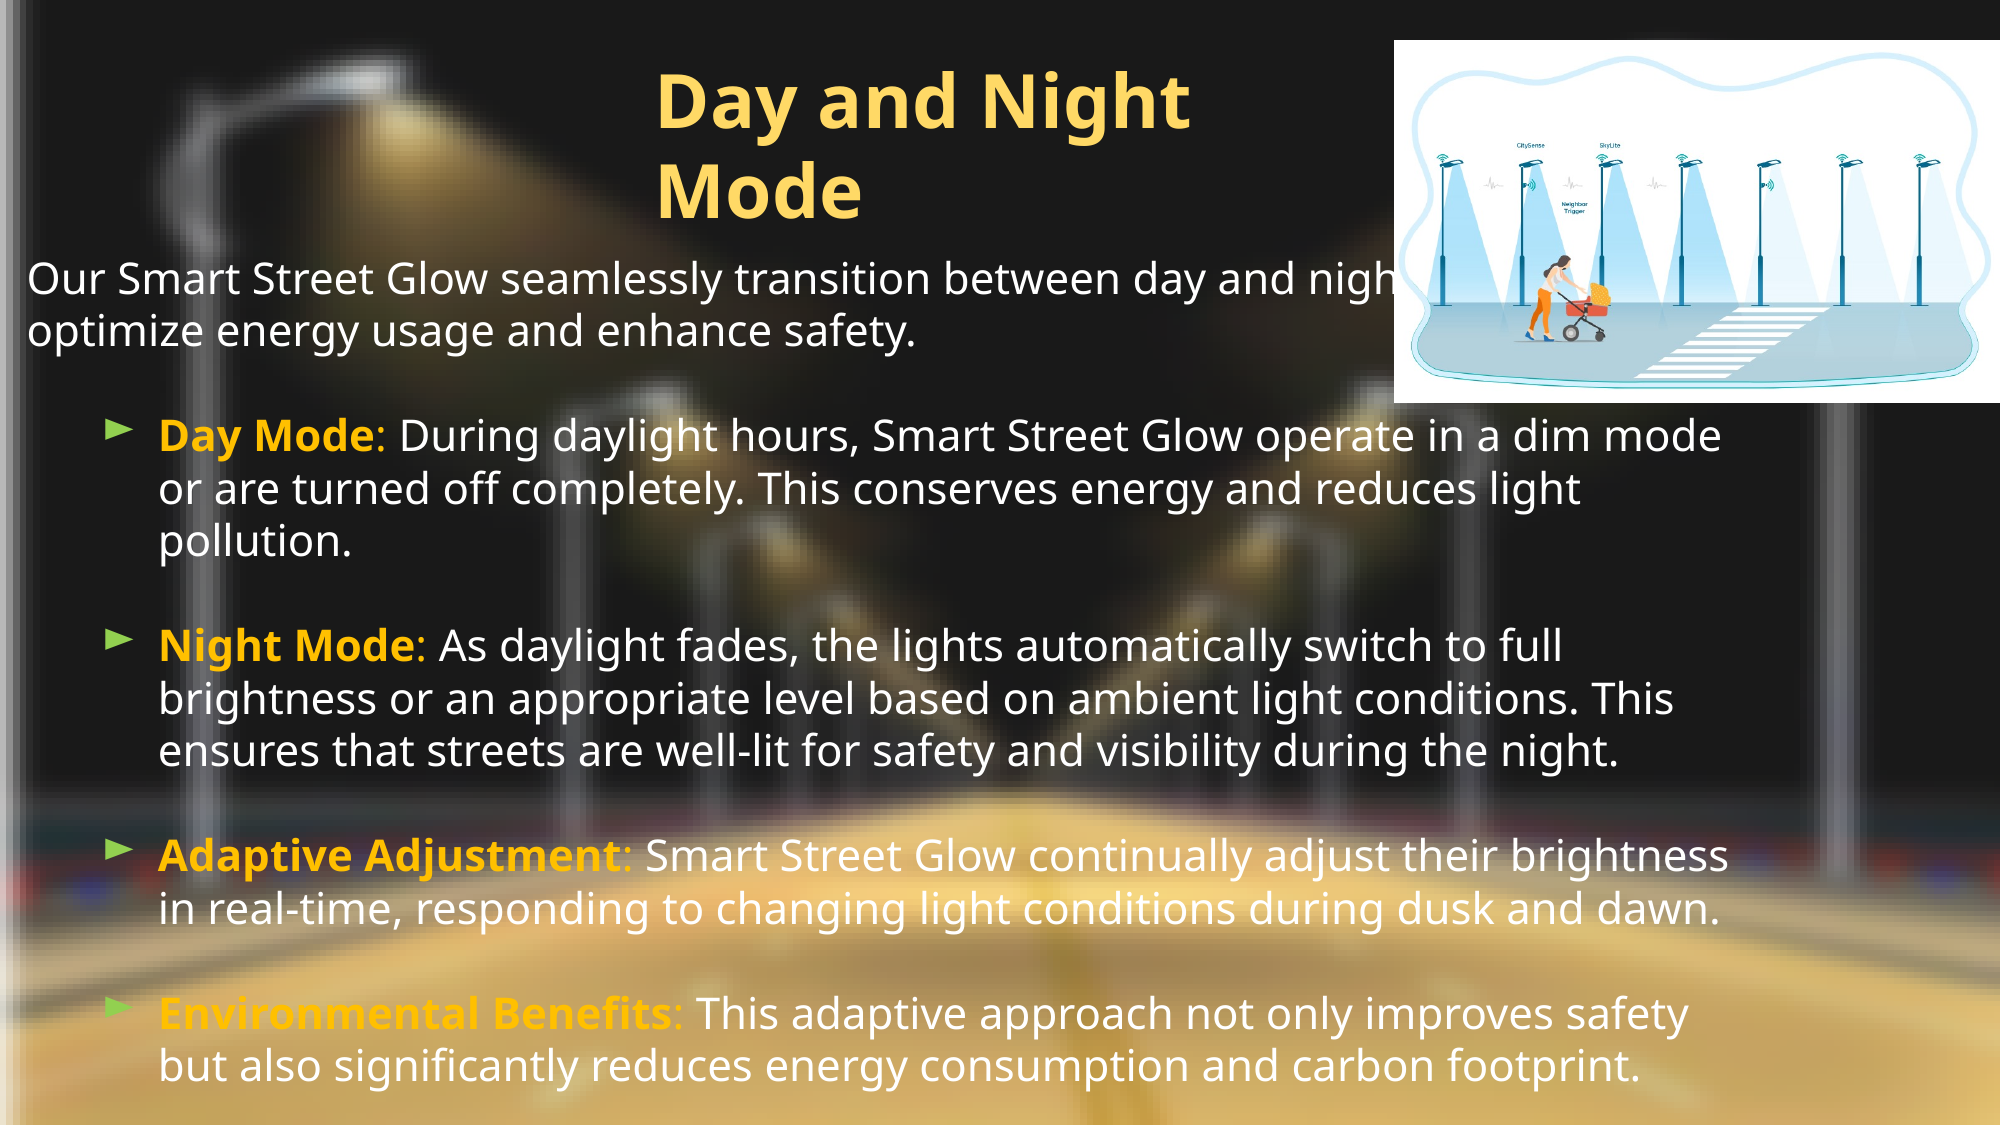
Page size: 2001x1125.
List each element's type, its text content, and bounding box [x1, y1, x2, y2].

picture [1394, 40, 2000, 403]
text_box Day and Night Mode [640, 46, 1357, 242]
text_box Our Smart Street Glow seamlessly transition between day and night modes to optimize energy usage and enhance safety. Day Mode: During daylight hours, Smart Street Glow operate in a dim mode or are turned off completely. This conserves energy and reduces light pollution. Night Mode: As daylight fades, the lights automatically switch to full brightness or an appropriate level based on ambient light conditions. This ensures that streets are well-lit for safety and visibility during the night. Adaptive Adjustment: Smart Street Glow continually adjust their brightness in real-time, responding to changing light conditions during dusk and dawn. Environmental Benefits: This adaptive approach not only improves safety but also significantly reduces energy consumption and carbon footprint. [11, 243, 1778, 1125]
